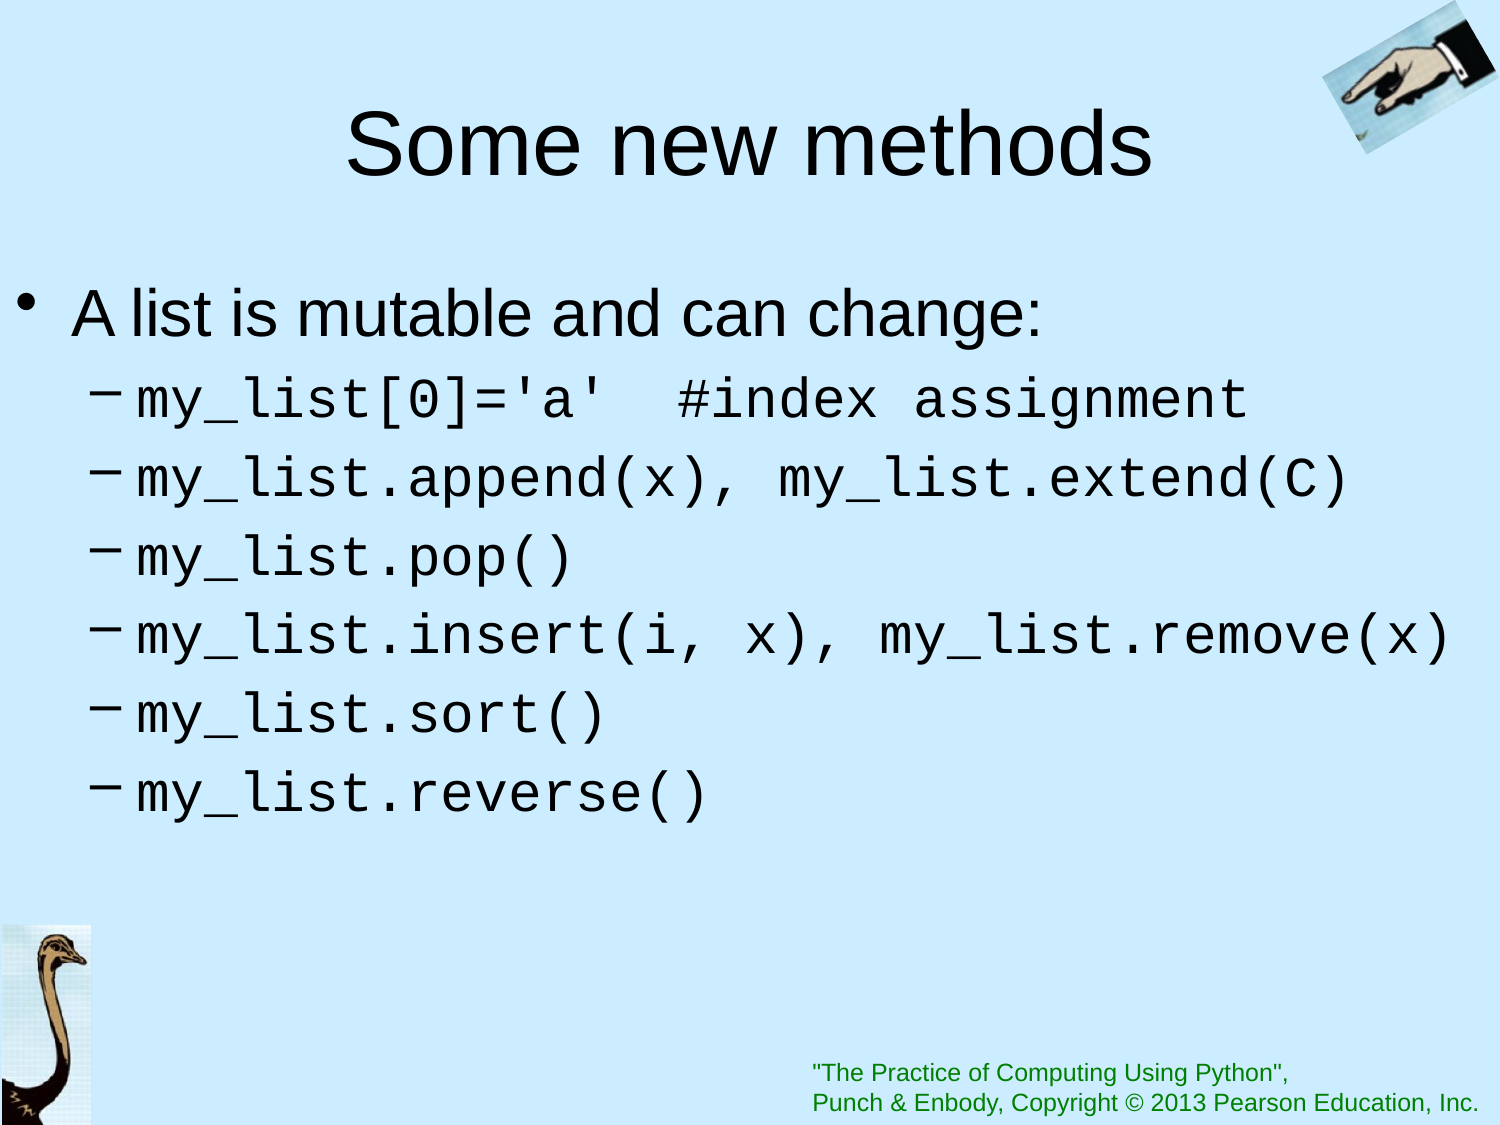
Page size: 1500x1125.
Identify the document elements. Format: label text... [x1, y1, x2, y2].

picture [1378, 0, 1499, 120]
list A list is mutable and can change: my_list[0]='a' #index assignment my_list.append(x), my_list.extend(C) my_list.pop() my_list.insert(i, x), my_list.remove(x) my_list.sort() my_list.reverse() [0, 262, 1500, 1005]
picture [2, 1005, 92, 1125]
title Some new methods [75, 45, 1425, 233]
